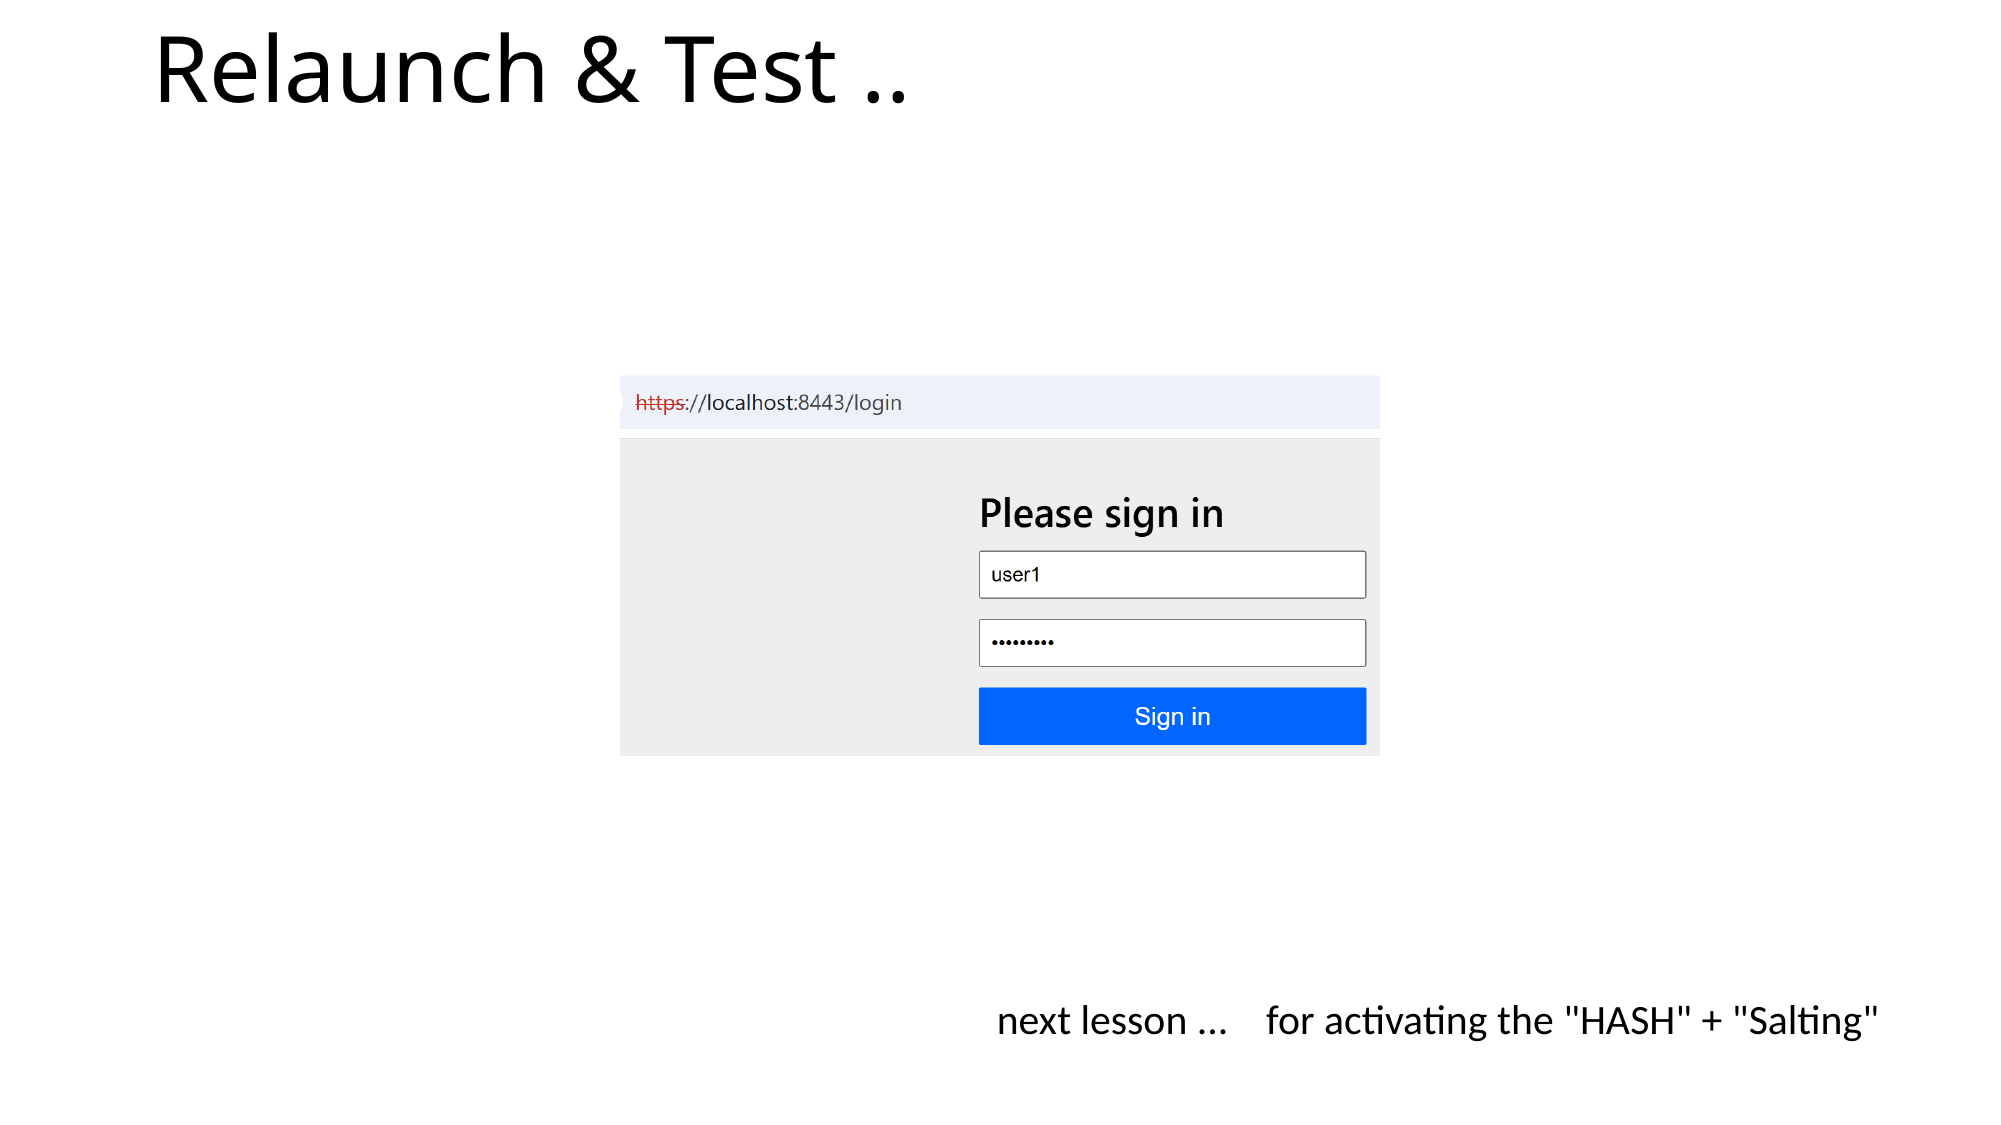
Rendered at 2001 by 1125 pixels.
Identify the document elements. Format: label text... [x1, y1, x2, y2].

title Relaunch & Test .. [137, 0, 1863, 147]
picture [620, 369, 1380, 756]
text_box next lesson ... for activating the "HASH" + "Salting" [982, 985, 1895, 1051]
